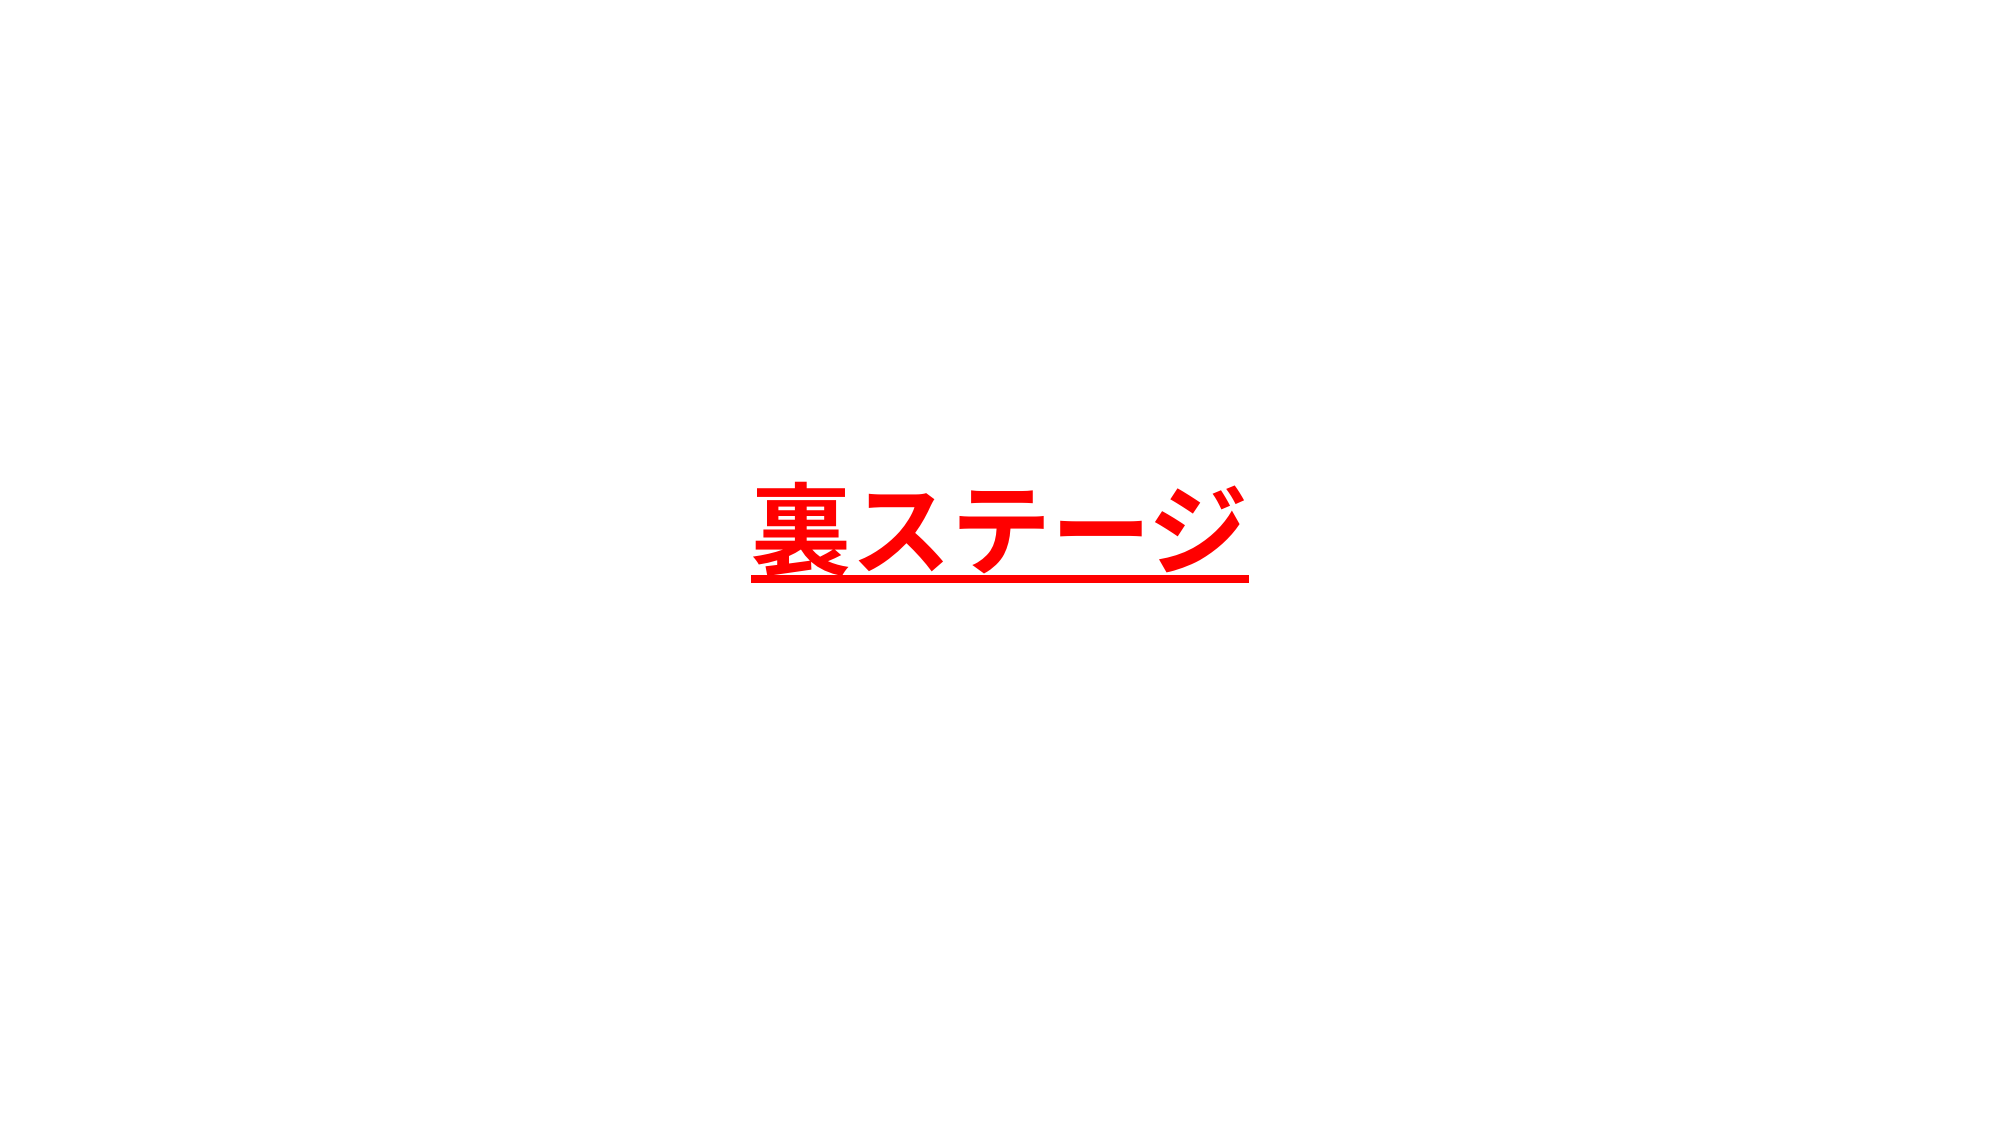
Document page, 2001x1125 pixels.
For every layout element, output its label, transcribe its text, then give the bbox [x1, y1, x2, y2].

list 裏ステージ [137, 299, 1863, 1014]
